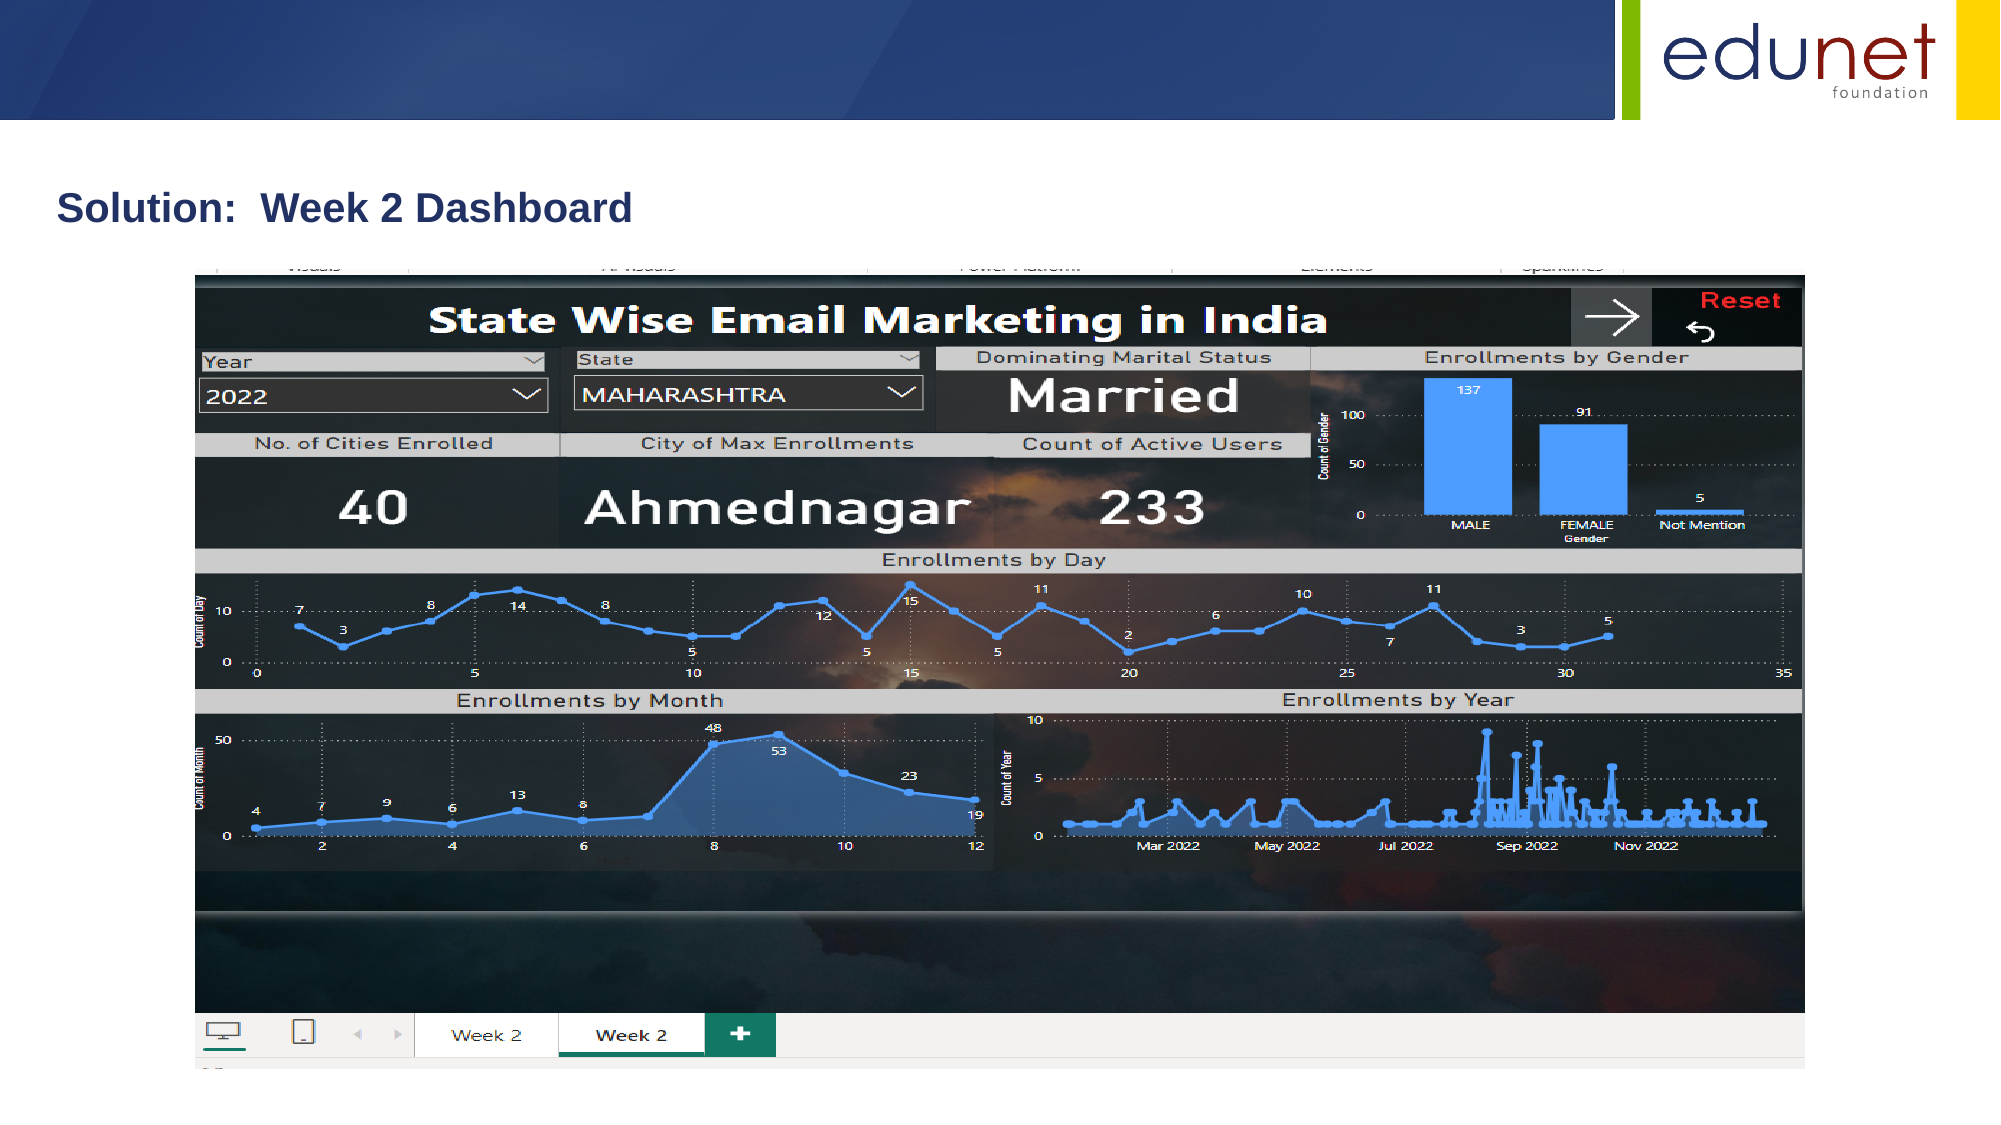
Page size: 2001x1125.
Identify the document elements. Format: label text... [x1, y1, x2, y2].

text_box Solution: Week 2 Dashboard [41, 172, 1667, 238]
picture [195, 269, 1805, 1069]
picture [1652, 12, 1948, 108]
